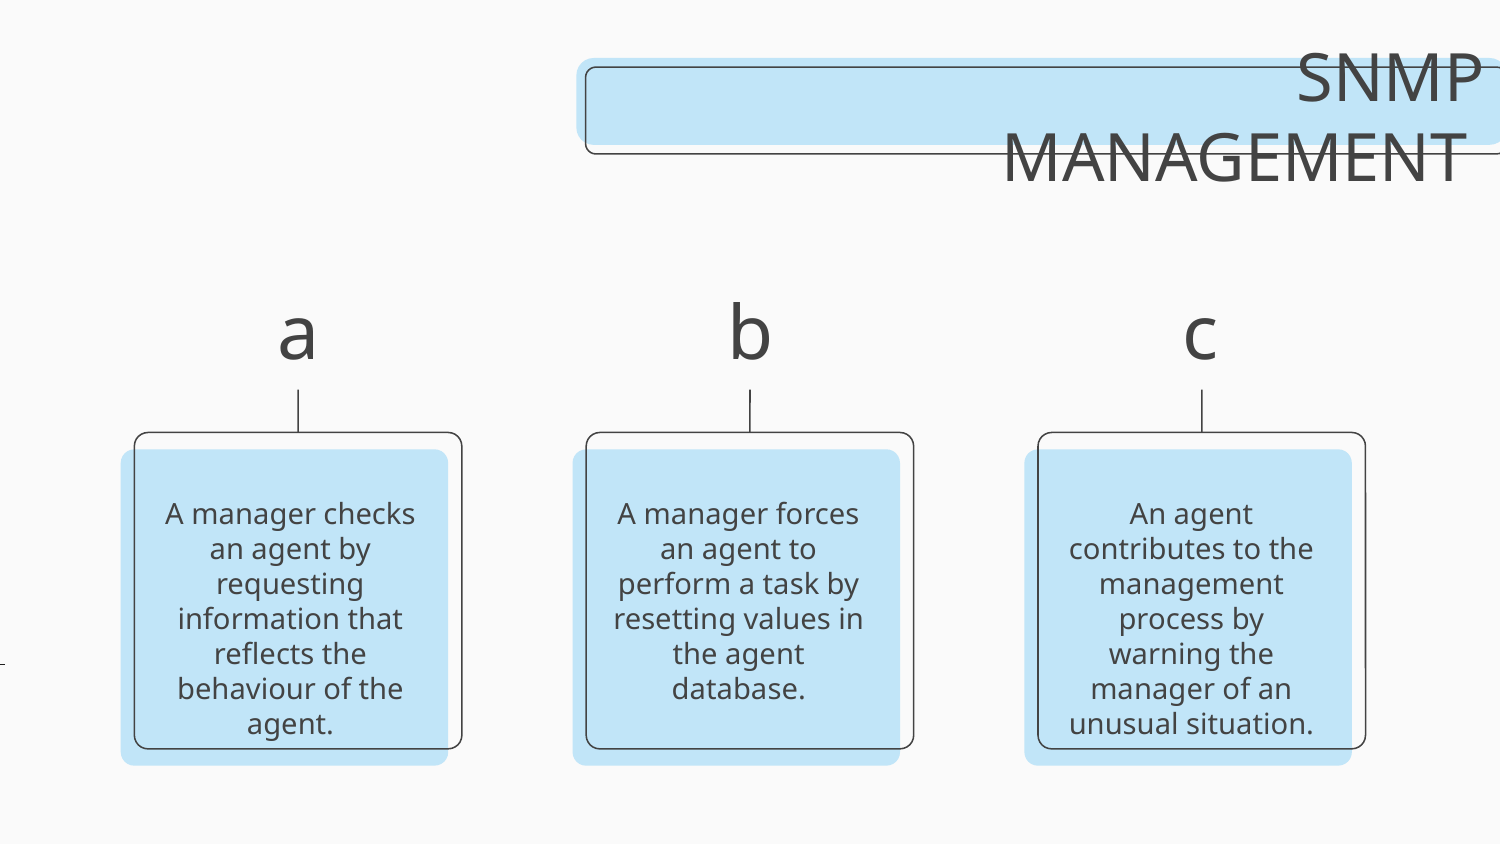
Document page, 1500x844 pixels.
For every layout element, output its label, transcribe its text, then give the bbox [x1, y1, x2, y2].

text_box [1024, 449, 1352, 766]
title SNMP MANAGEMENT [849, 75, 1500, 154]
subtitle A manager checks an agent by requesting information that reflects the behaviour of the agent. [146, 480, 447, 755]
title b [633, 259, 868, 390]
text_box [134, 432, 462, 749]
text_box [1038, 432, 1366, 749]
subtitle An agent contributes to the management process by warning the manager of an unusual situation. [1047, 480, 1348, 755]
text_box [120, 449, 449, 766]
title a [180, 259, 416, 390]
title c [1083, 259, 1319, 390]
text_box [572, 449, 901, 766]
subtitle A manager forces an agent to perform a task by resetting values in the agent database. [594, 480, 895, 755]
text_box [586, 432, 914, 749]
